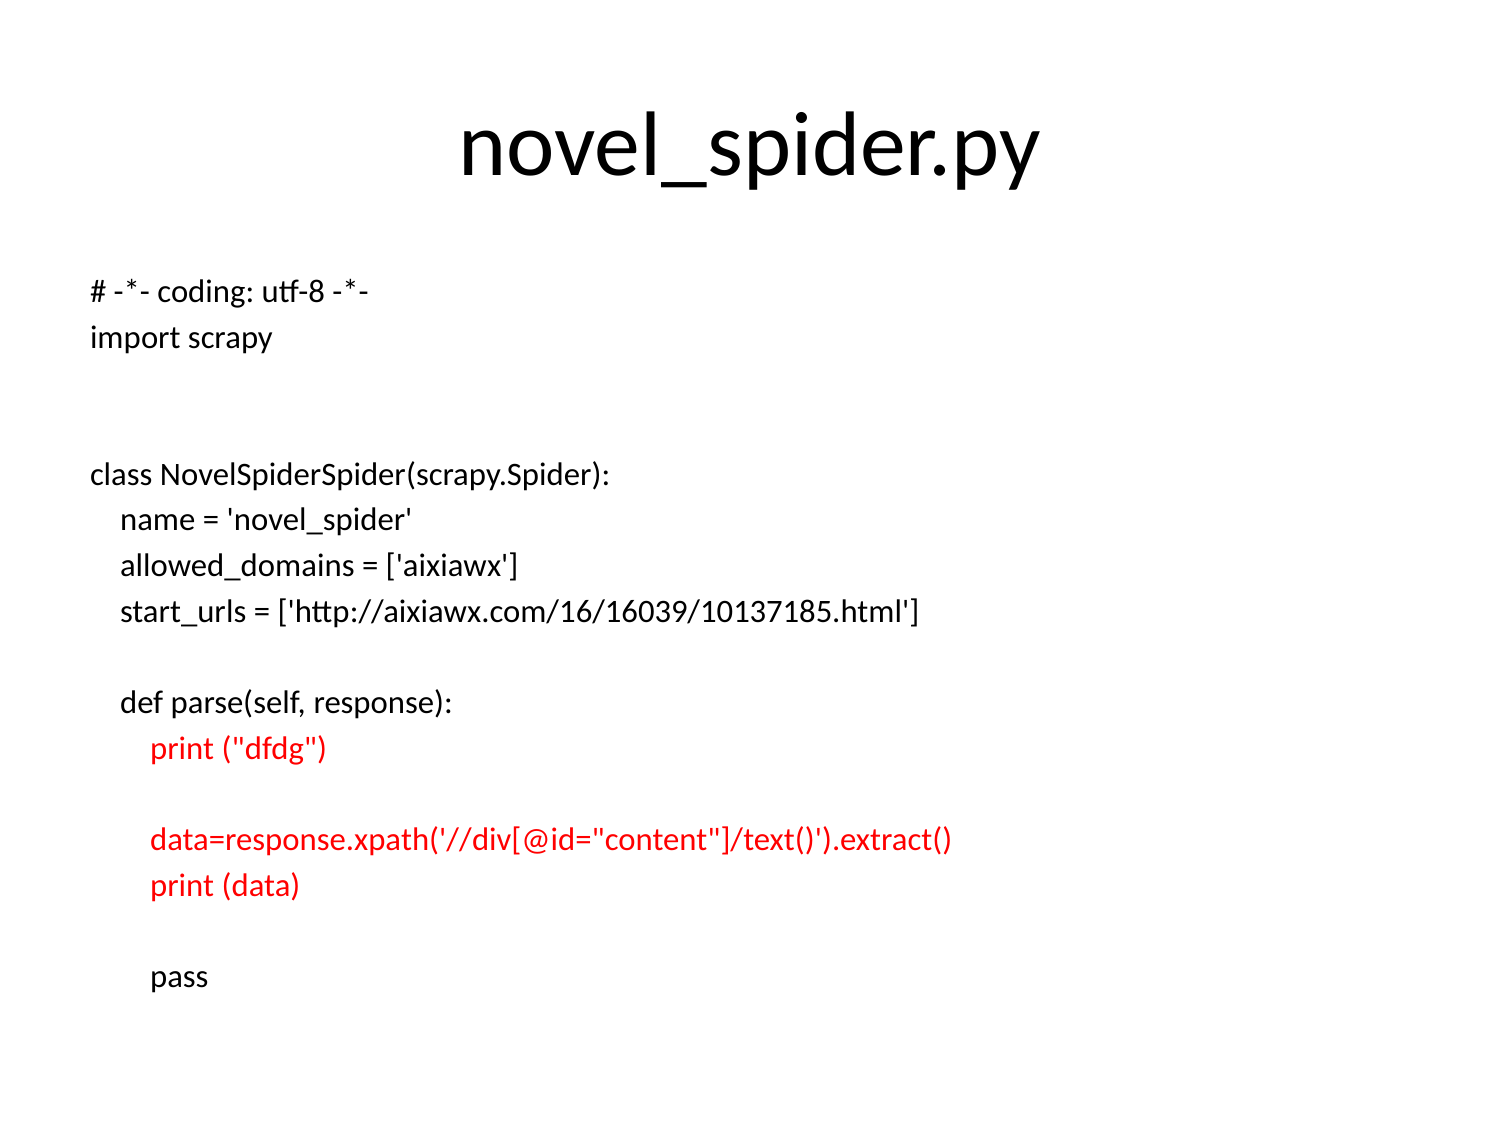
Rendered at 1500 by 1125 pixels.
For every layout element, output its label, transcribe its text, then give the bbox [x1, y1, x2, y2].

title novel_spider.py [75, 45, 1425, 233]
list # -*- coding: utf-8 -*- import scrapy class NovelSpiderSpider(scrapy.Spider): name = 'novel_spider' allowed_domains = ['aixiawx'] start_urls = ['http://aixiawx.com/16/16039/10137185.html'] def parse(self, response): print ("dfdg") data=response.xpath('//div[@id="content"]/text()').extract() print (data) pass [75, 262, 1425, 1005]
